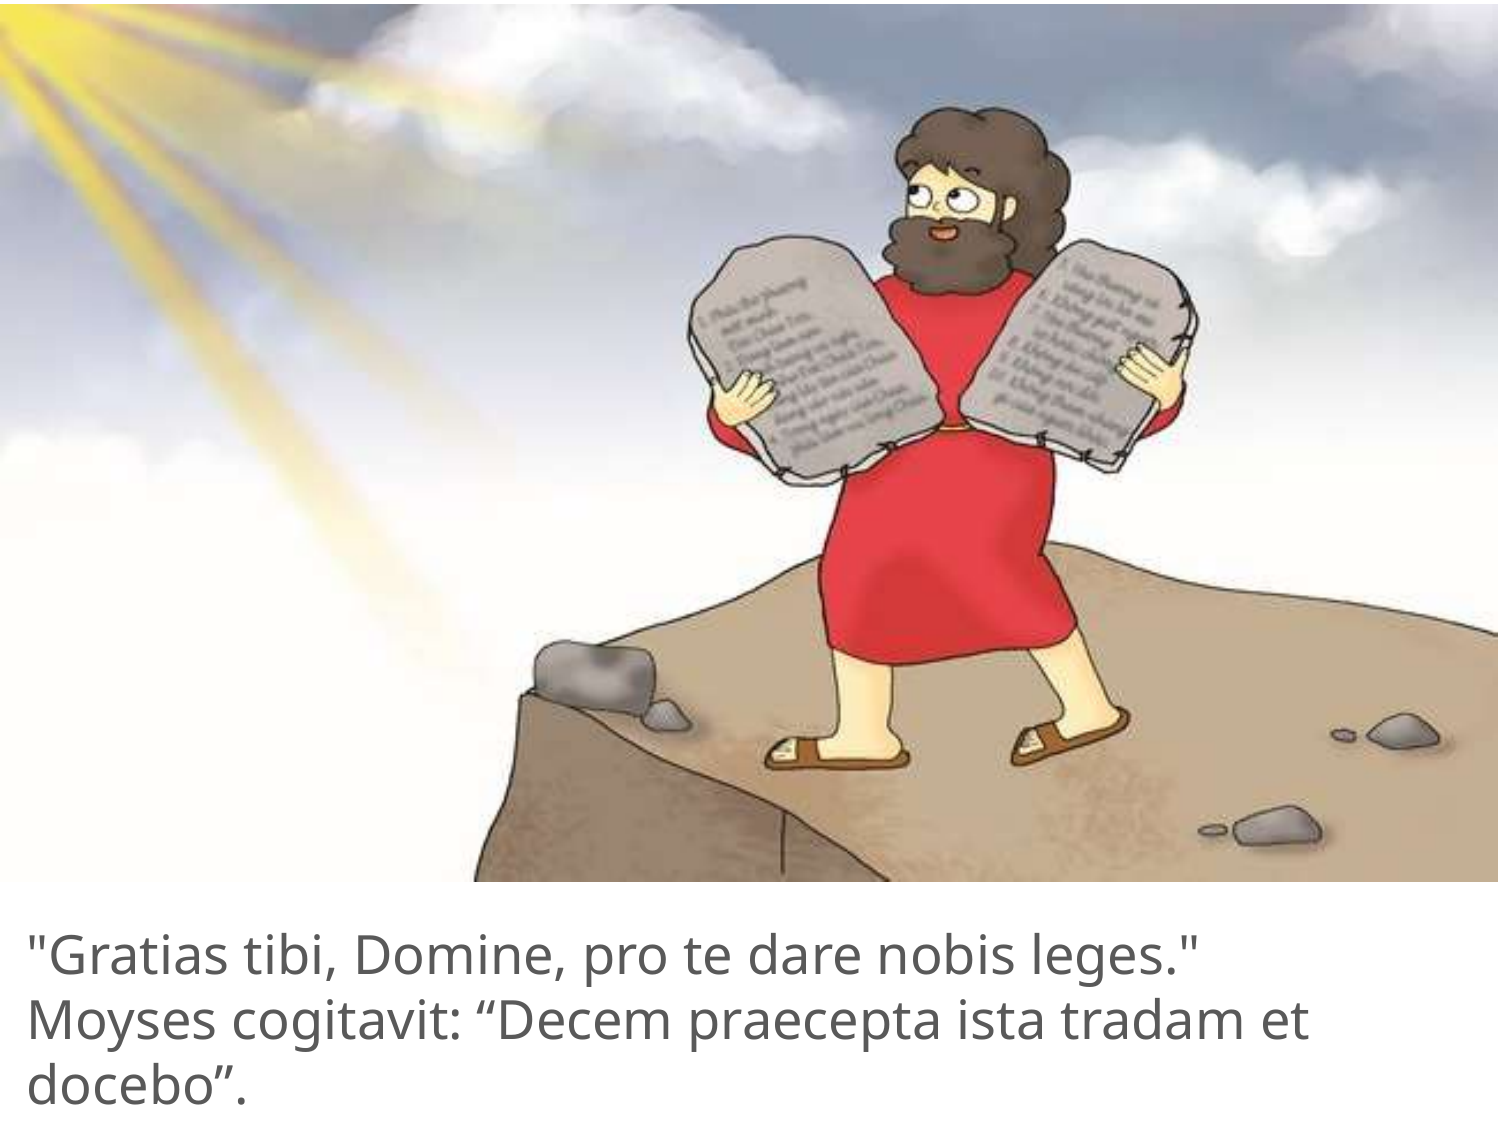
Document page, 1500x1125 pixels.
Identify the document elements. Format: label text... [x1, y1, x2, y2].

text_box "Gratias tibi, Domine, pro te dare nobis leges." Moyses cogitavit: “Decem praecepta ista tradam et docebo”. [11, 912, 1498, 1123]
picture [0, 4, 1498, 882]
